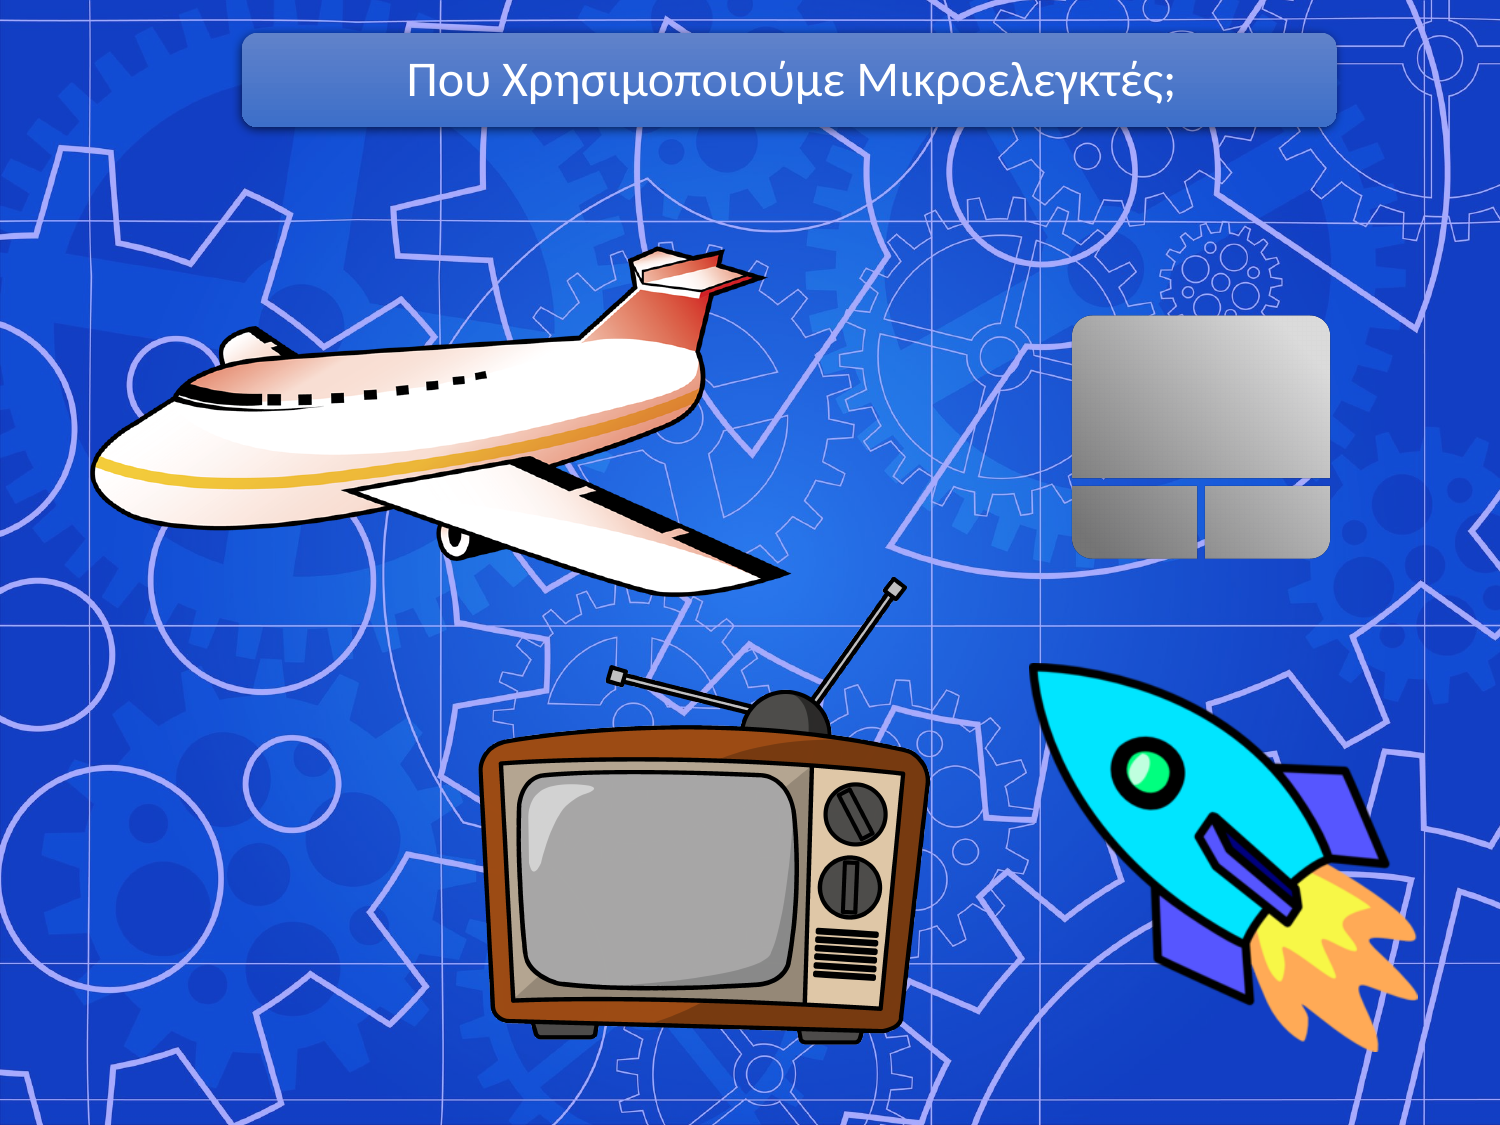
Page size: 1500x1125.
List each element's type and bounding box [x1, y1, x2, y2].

text_box [241, 32, 1337, 128]
picture [0, 0, 1500, 1125]
